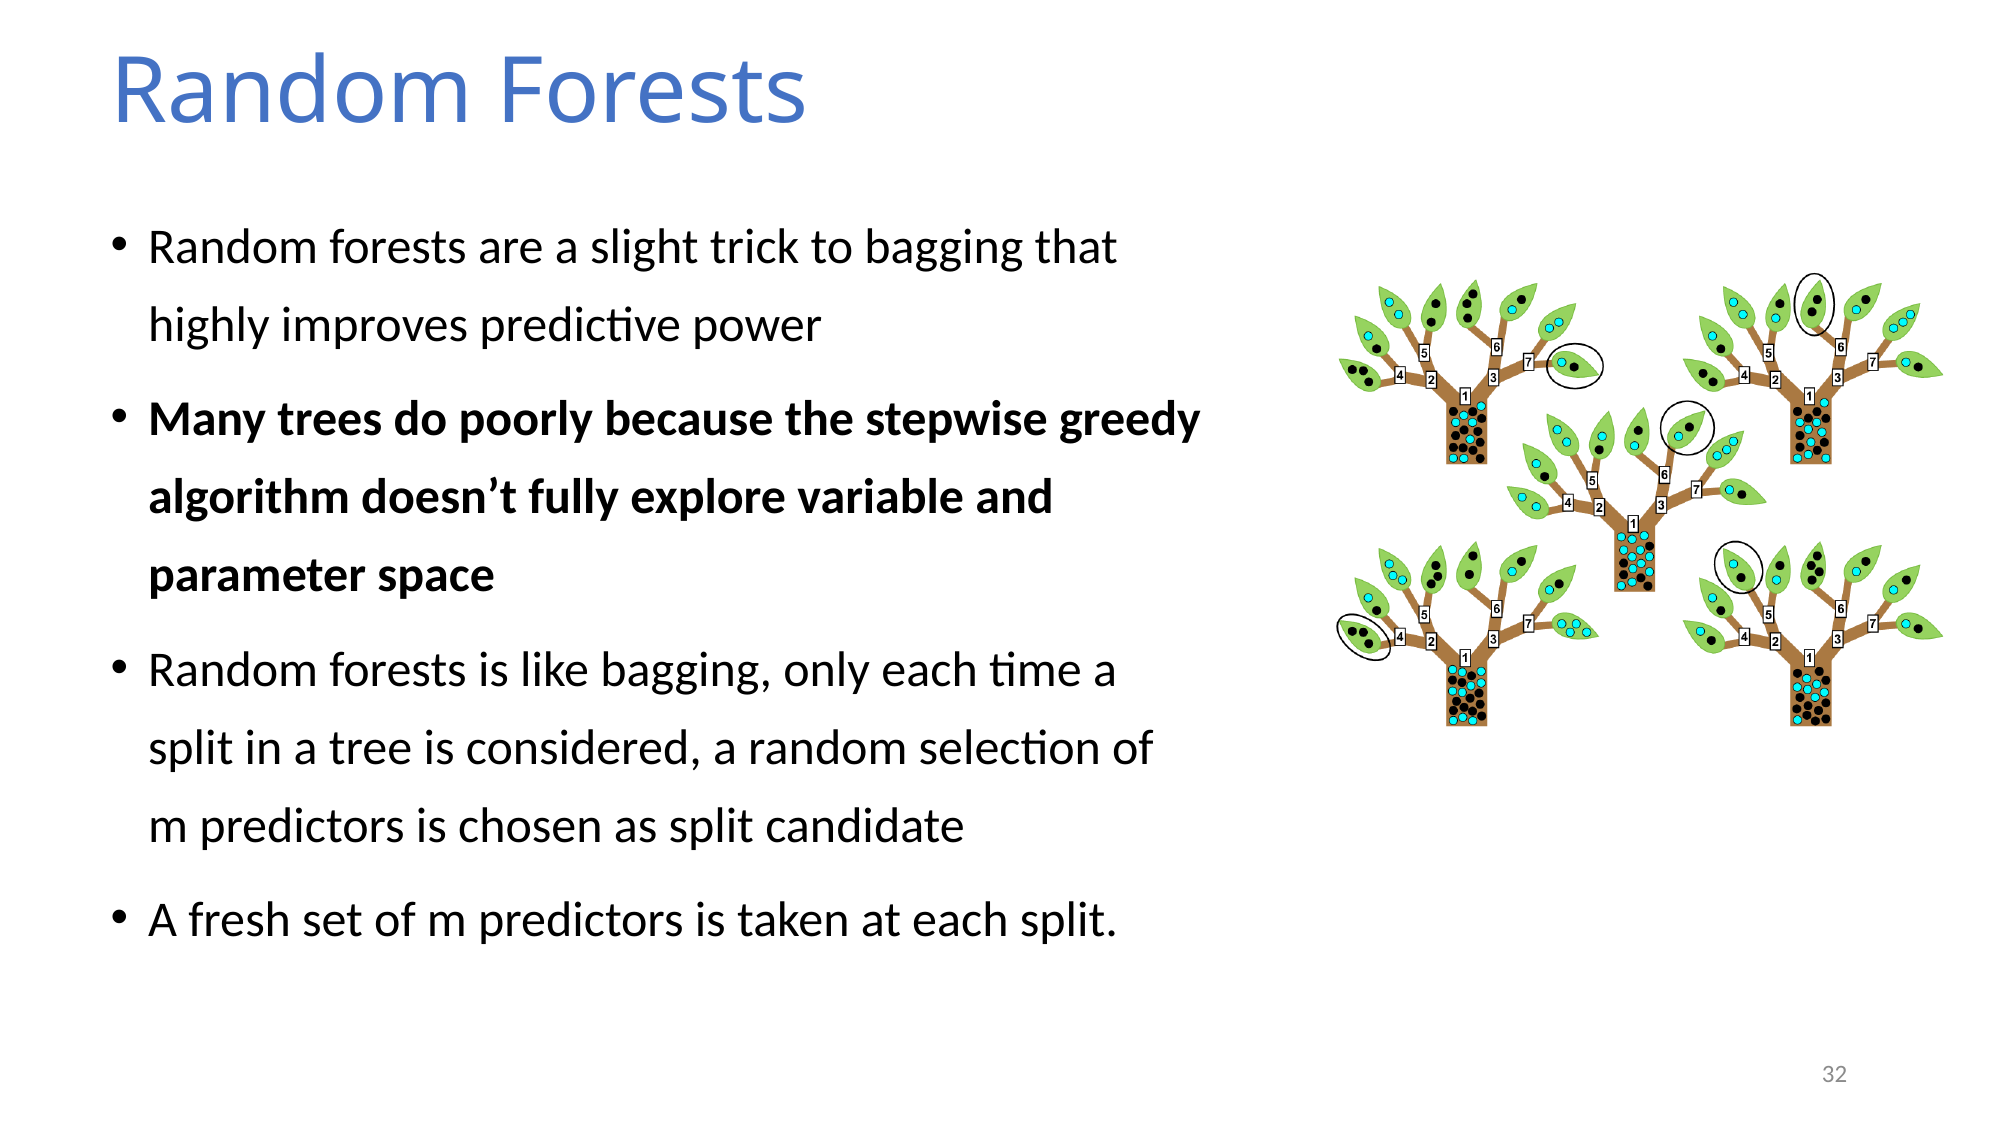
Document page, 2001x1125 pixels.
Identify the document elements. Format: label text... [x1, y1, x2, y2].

text_box Random forests are a slight trick to bagging that highly improves predictive power Many trees do poorly because the stepwise greedy algorithm doesn’t fully explore variable and parameter space Random forests is like bagging, only each time a split in a tree is considered, a random selection of m predictors is chosen as split candidate A fresh set of m predictors is taken at each split. [95, 187, 1220, 1020]
slide_number 32 [1412, 1042, 1863, 1103]
picture [1331, 269, 1945, 730]
text_box Random Forests [95, 0, 1793, 185]
